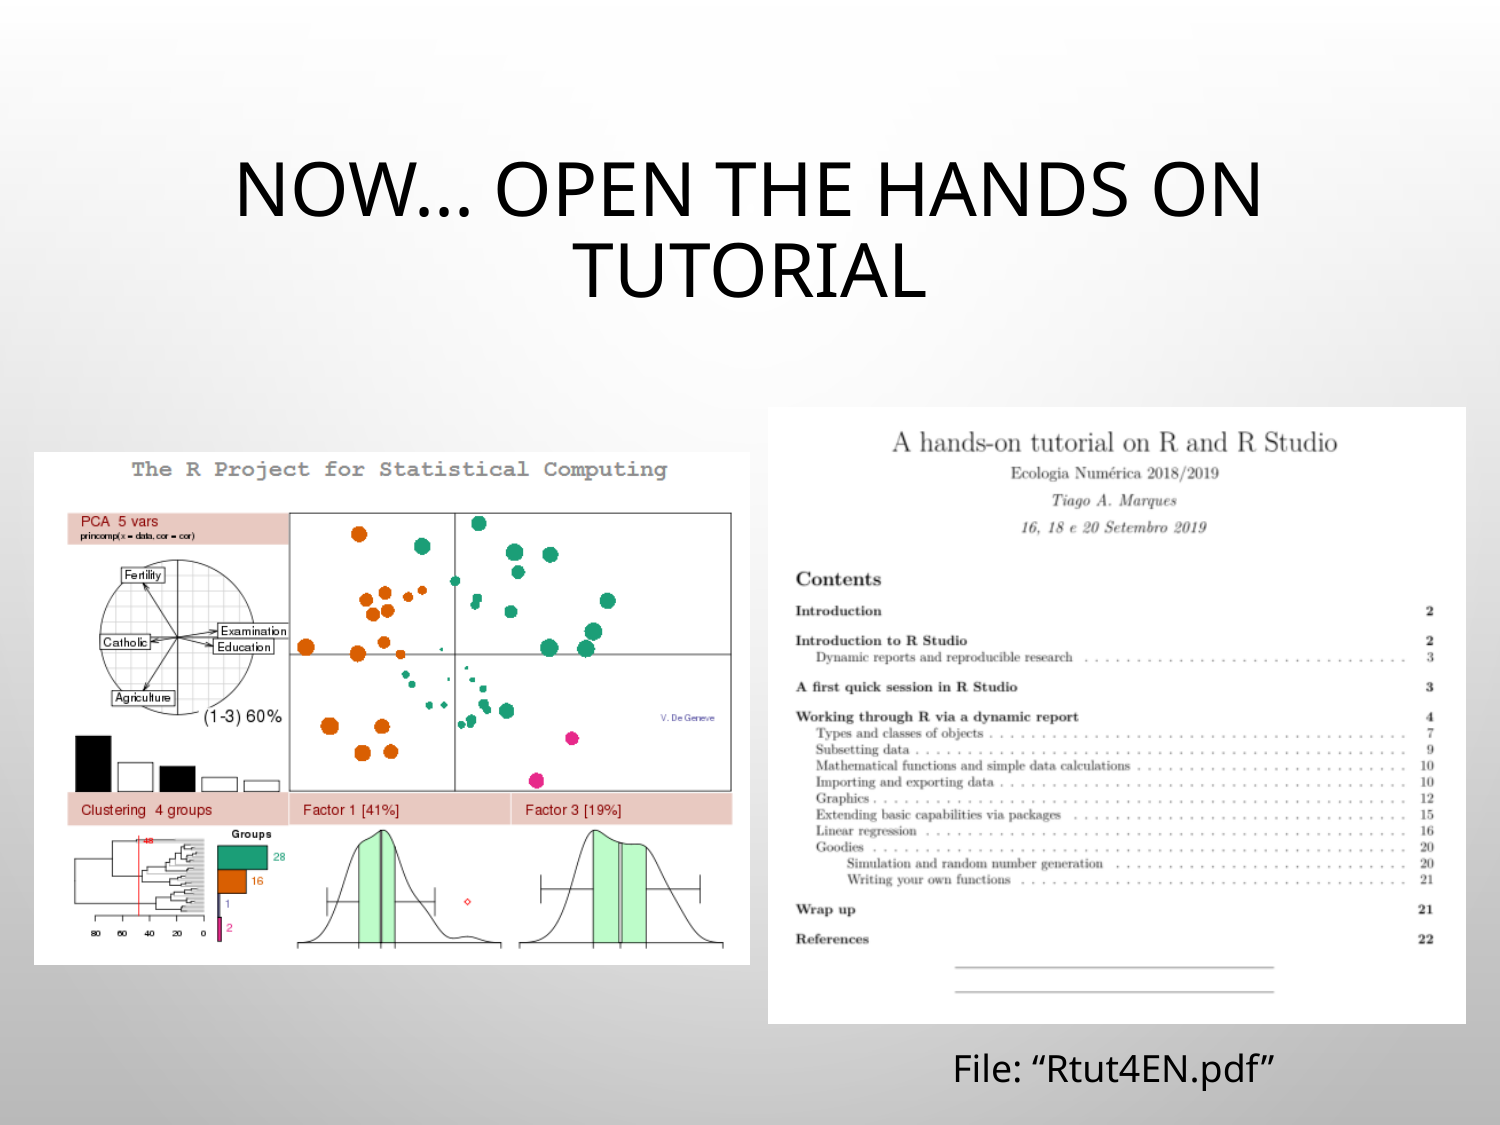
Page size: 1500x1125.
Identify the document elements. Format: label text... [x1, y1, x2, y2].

text_box File: “Rtut4EN.pdf” [937, 1037, 1450, 1098]
title Now... open the hands on tutorial [112, 101, 1388, 364]
picture [0, 0, 1500, 1125]
